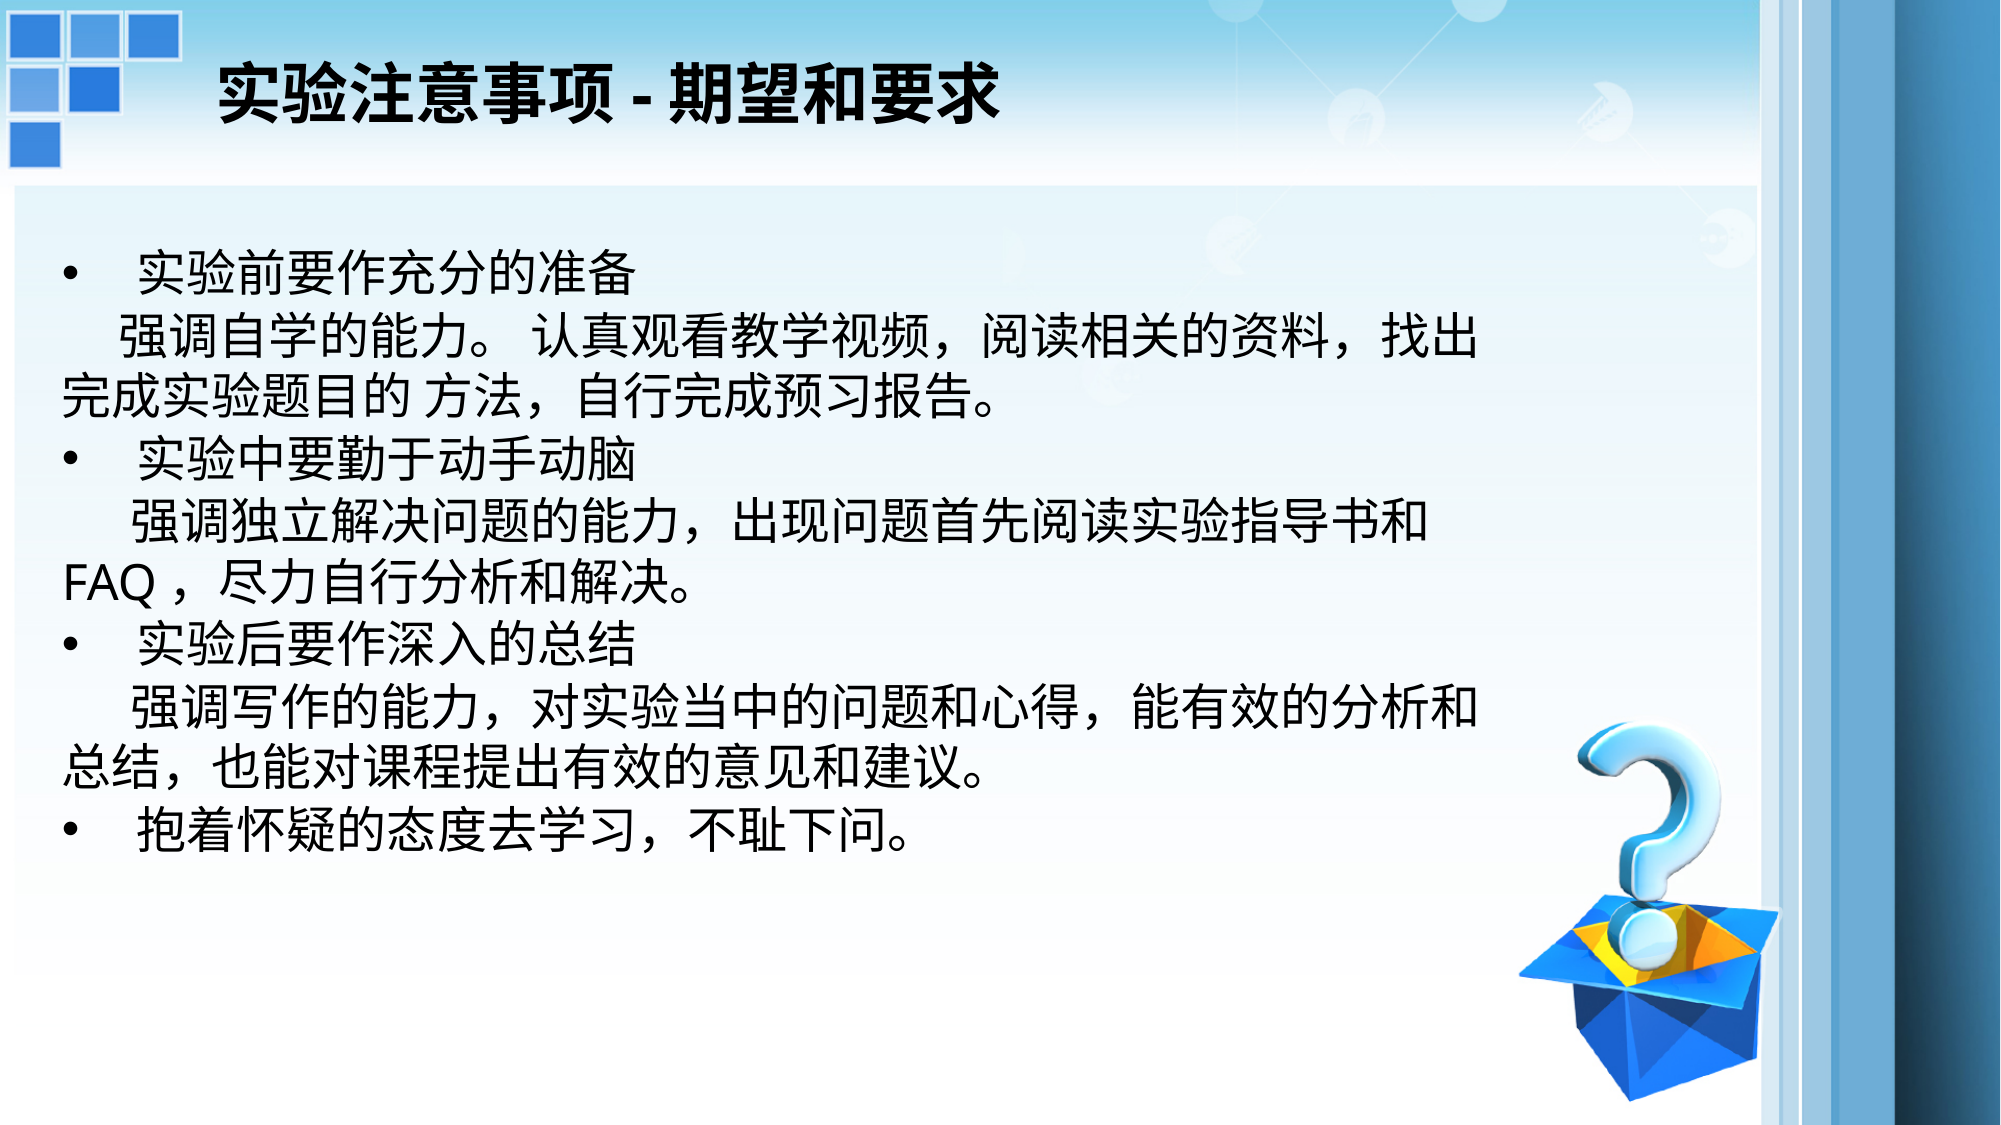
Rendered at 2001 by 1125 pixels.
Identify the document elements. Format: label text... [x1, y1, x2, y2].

list 实验前要作充分的准备 强调自学的能力。 认真观看教学视频，阅读相关的资料，找出完成实验题目的 方法，自行完成预习报告。 实验中要勤于动手动脑 强调独立解决问题的能力，出现问题首先阅读实验指导书和FAQ，尽力自行分析和解决。 实验后要作深入的总结 强调写作的能力，对实验当中的问题和心得，能有效的分析和总结，也能对课程提出有效的意见和建议。 抱着怀疑的态度去学习，不耻下问。 [46, 234, 1500, 1005]
title 实验注意事项-期望和要求 [200, 44, 1266, 141]
picture [0, 0, 2001, 1125]
